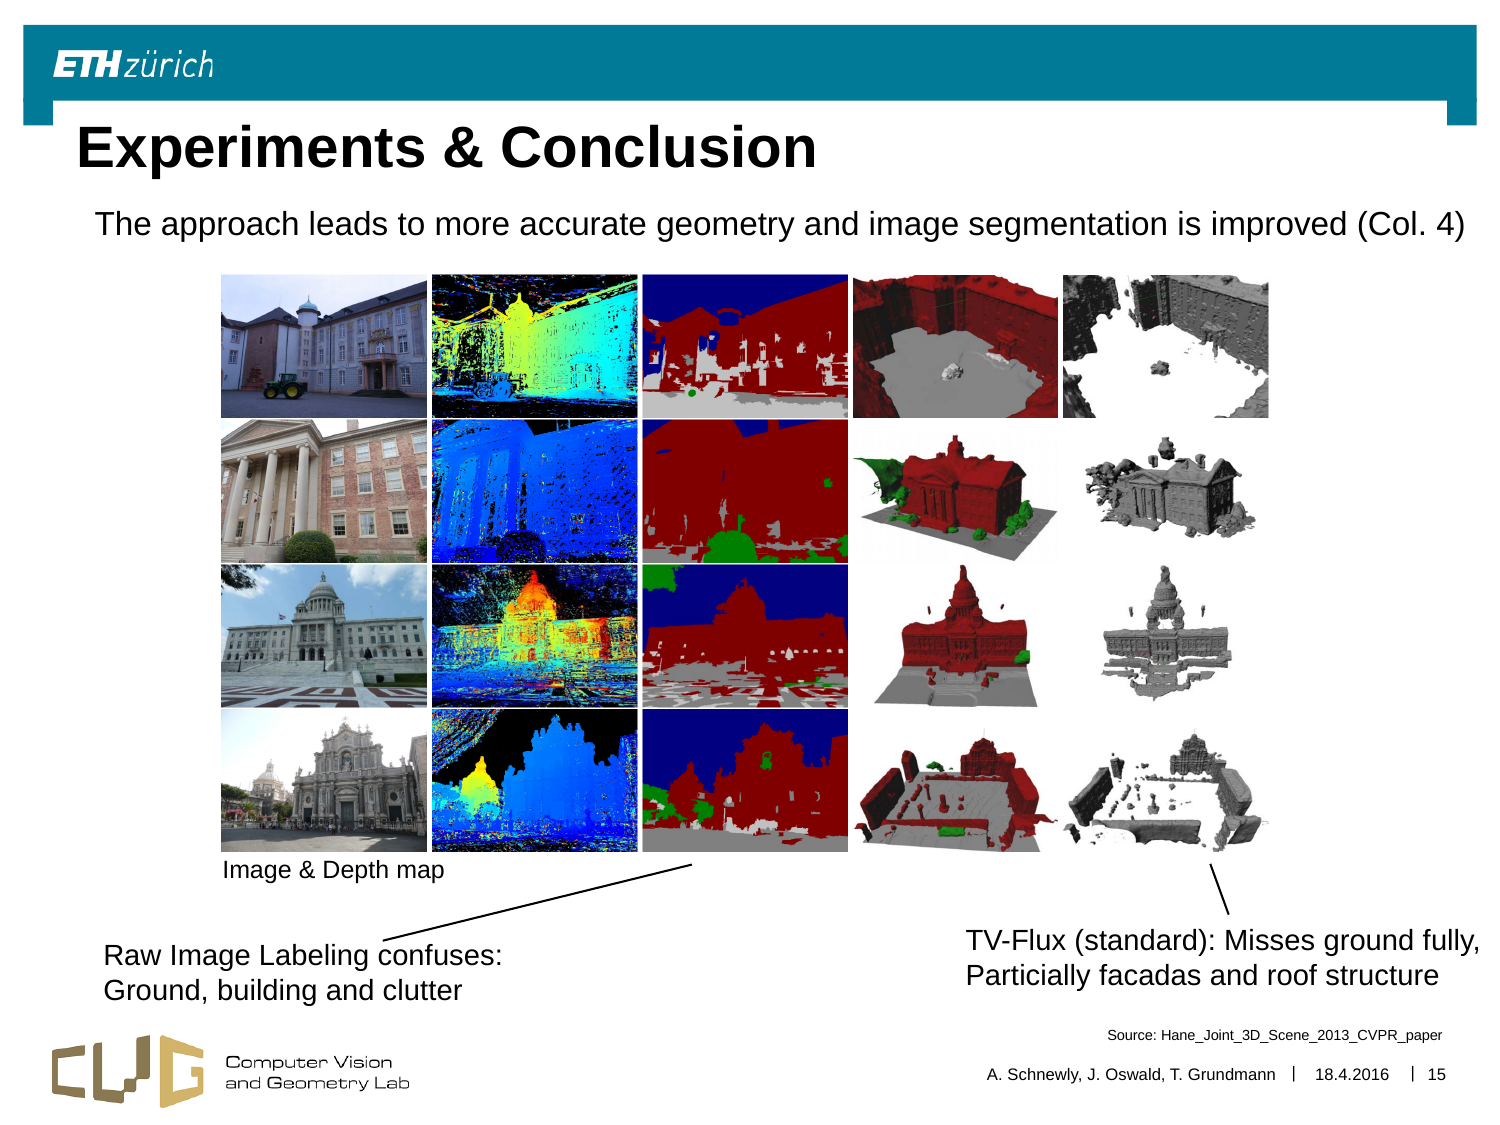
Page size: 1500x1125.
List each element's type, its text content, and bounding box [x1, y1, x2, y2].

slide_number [1302, 1051, 1403, 1112]
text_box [383, 864, 692, 941]
footer A. Schnewly, J. Oswald, T. Grundmann [750, 1034, 1277, 1112]
picture [52, 1035, 409, 1108]
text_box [1210, 866, 1229, 914]
text_box TV-Flux (standard): Misses ground fully, Particially facadas and roof structure [950, 913, 1500, 999]
text_box Raw Image Labeling confuses: Ground, building and clutter [88, 928, 644, 1014]
text_box [88, 250, 1459, 574]
text_box Source: Hane_Joint_3D_Scene_2013_CVPR_paper [1092, 1018, 1500, 1051]
picture [209, 266, 1277, 858]
text_box The approach leads to more accurate geometry and image segmentation is improved (Col. 4) [79, 194, 1500, 250]
text_box Image & Depth map [207, 865, 378, 891]
title Experiments & Conclusion [53, 100, 1447, 261]
slide_number 15 [1415, 1051, 1459, 1112]
